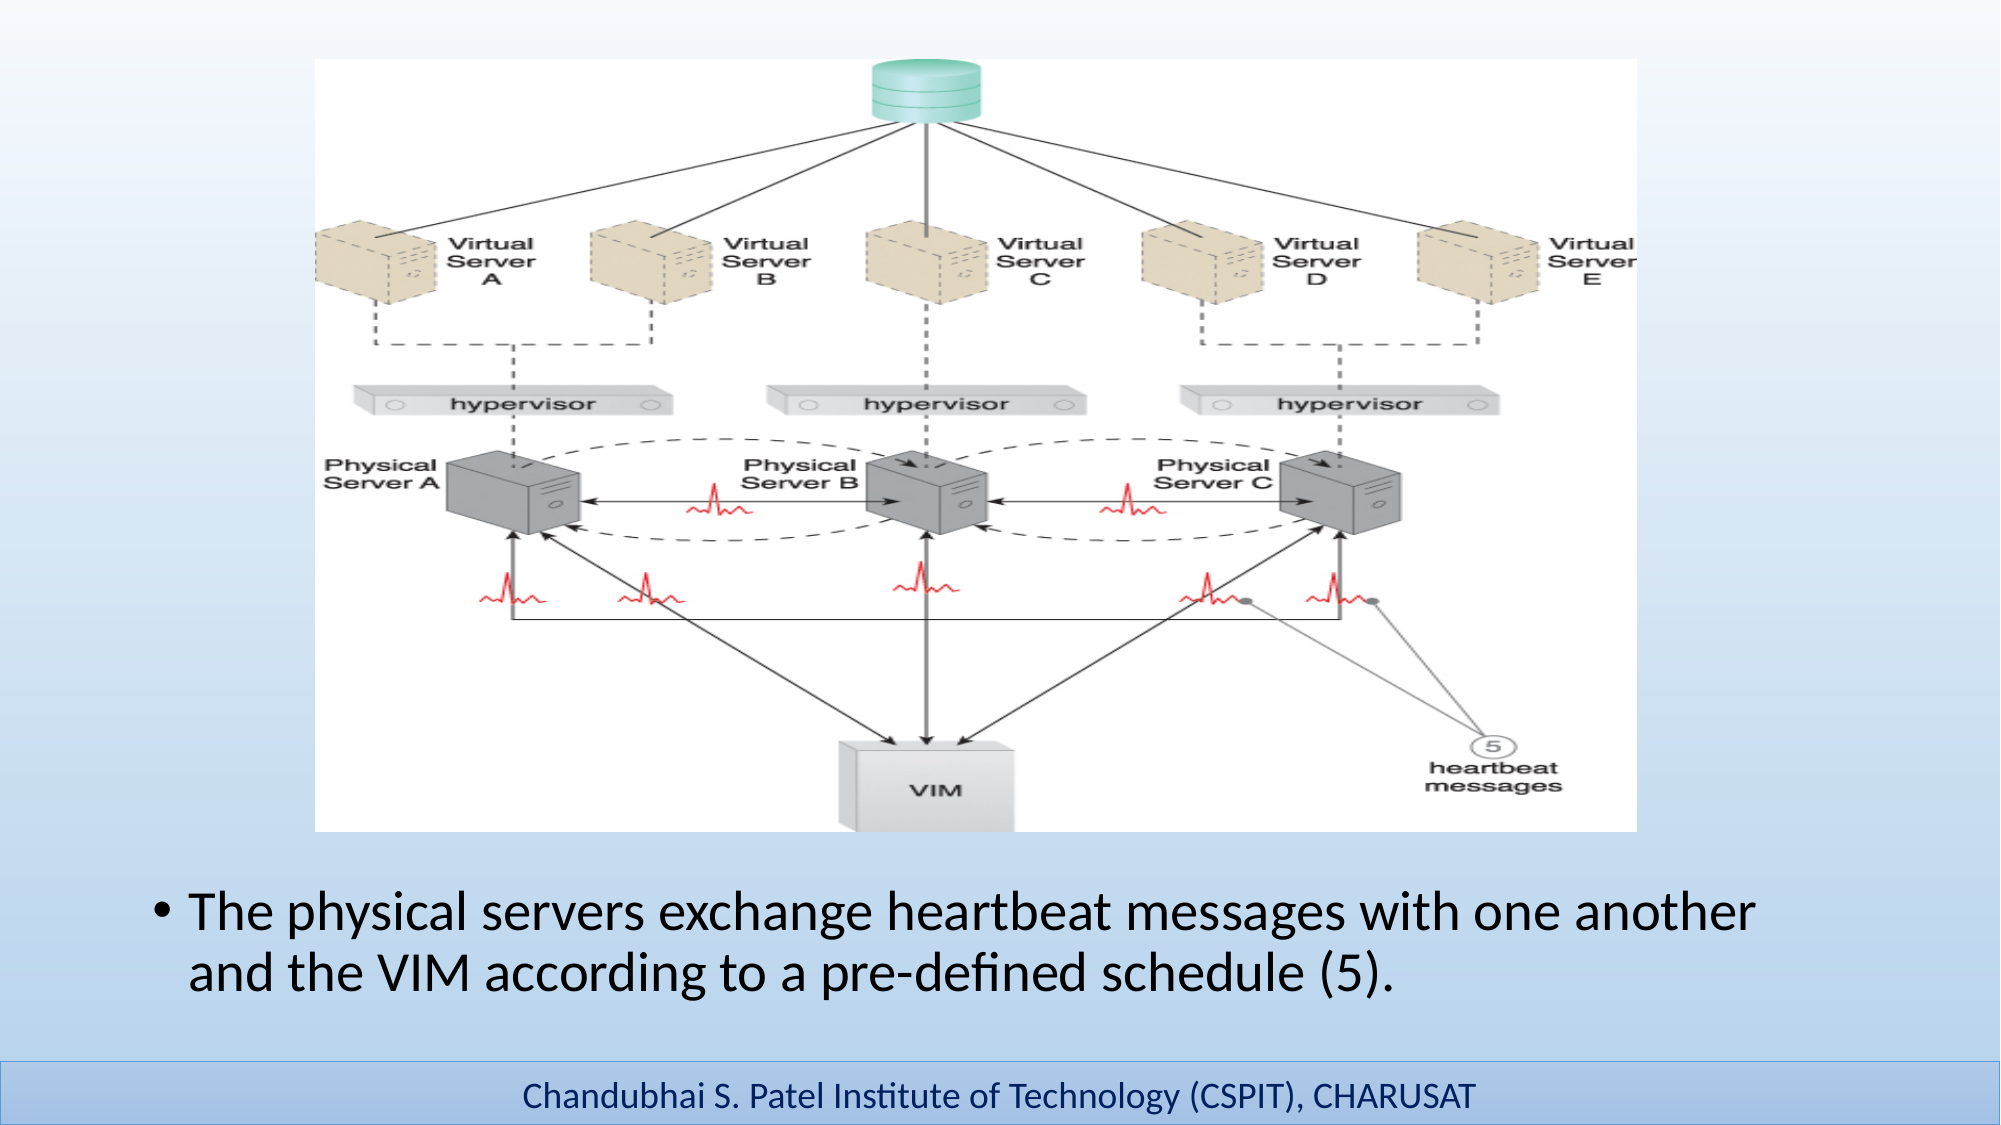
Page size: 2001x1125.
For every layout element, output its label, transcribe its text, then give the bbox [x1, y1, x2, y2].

picture [315, 59, 1637, 832]
list The physical servers exchange heartbeat messages with one another and the VIM according to a pre-defined schedule (5). [137, 299, 1863, 1014]
